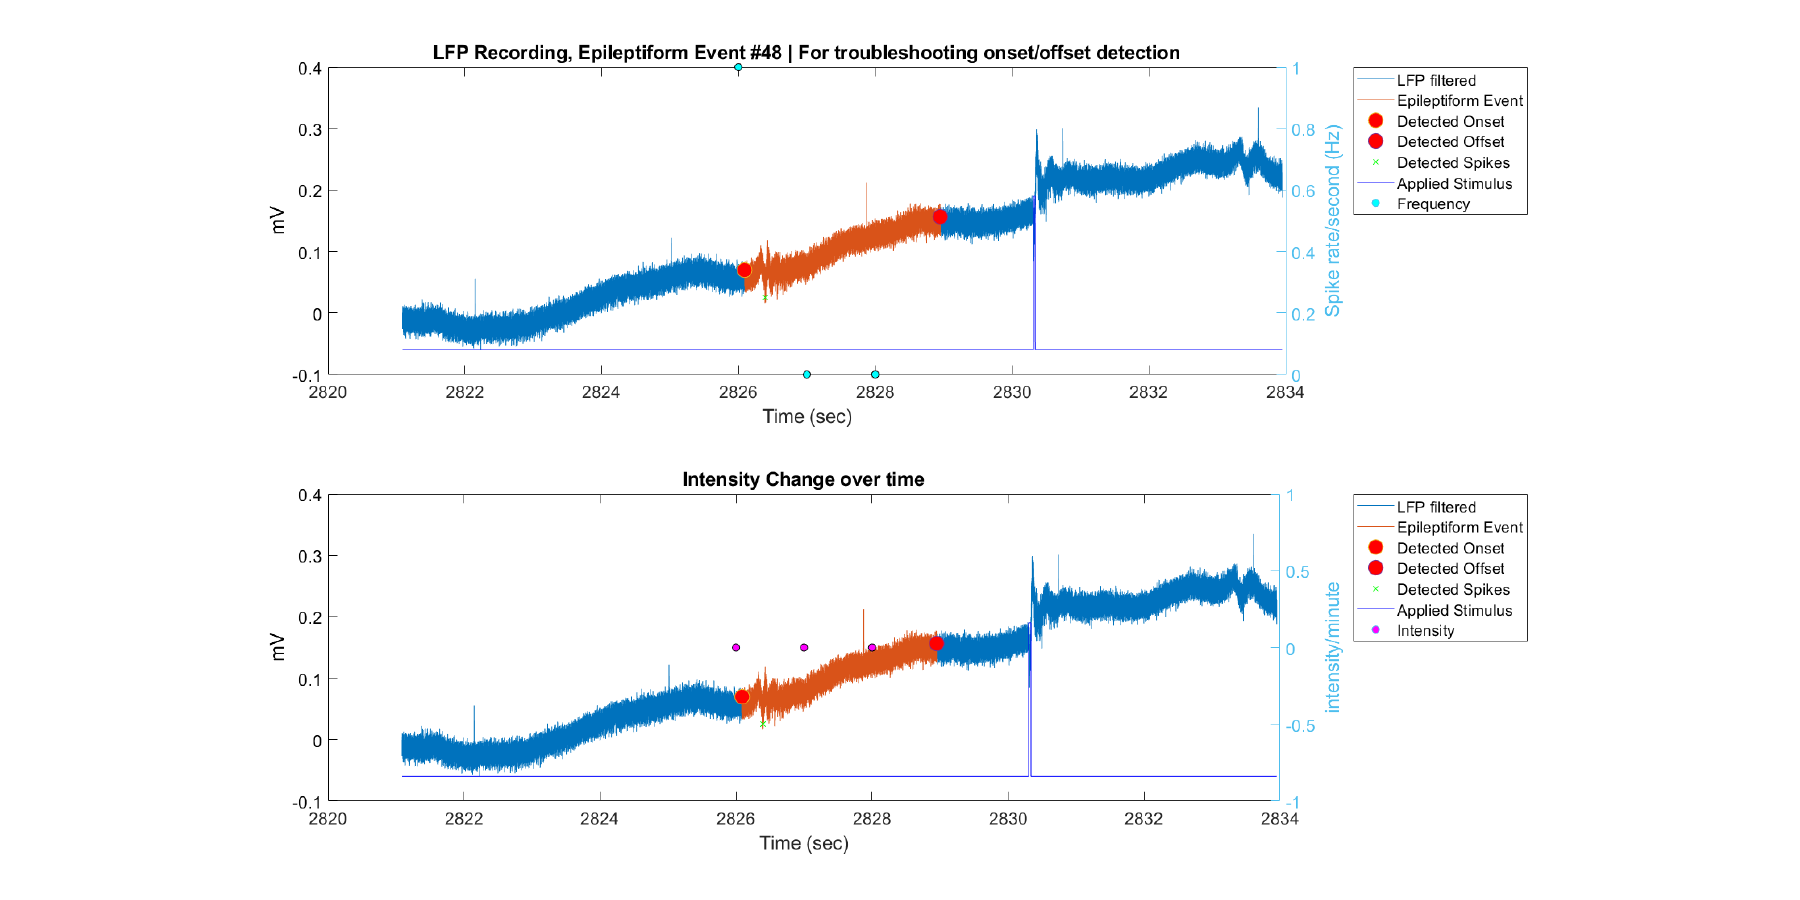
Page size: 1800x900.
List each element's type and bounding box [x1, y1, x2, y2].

picture [126, 0, 1674, 900]
